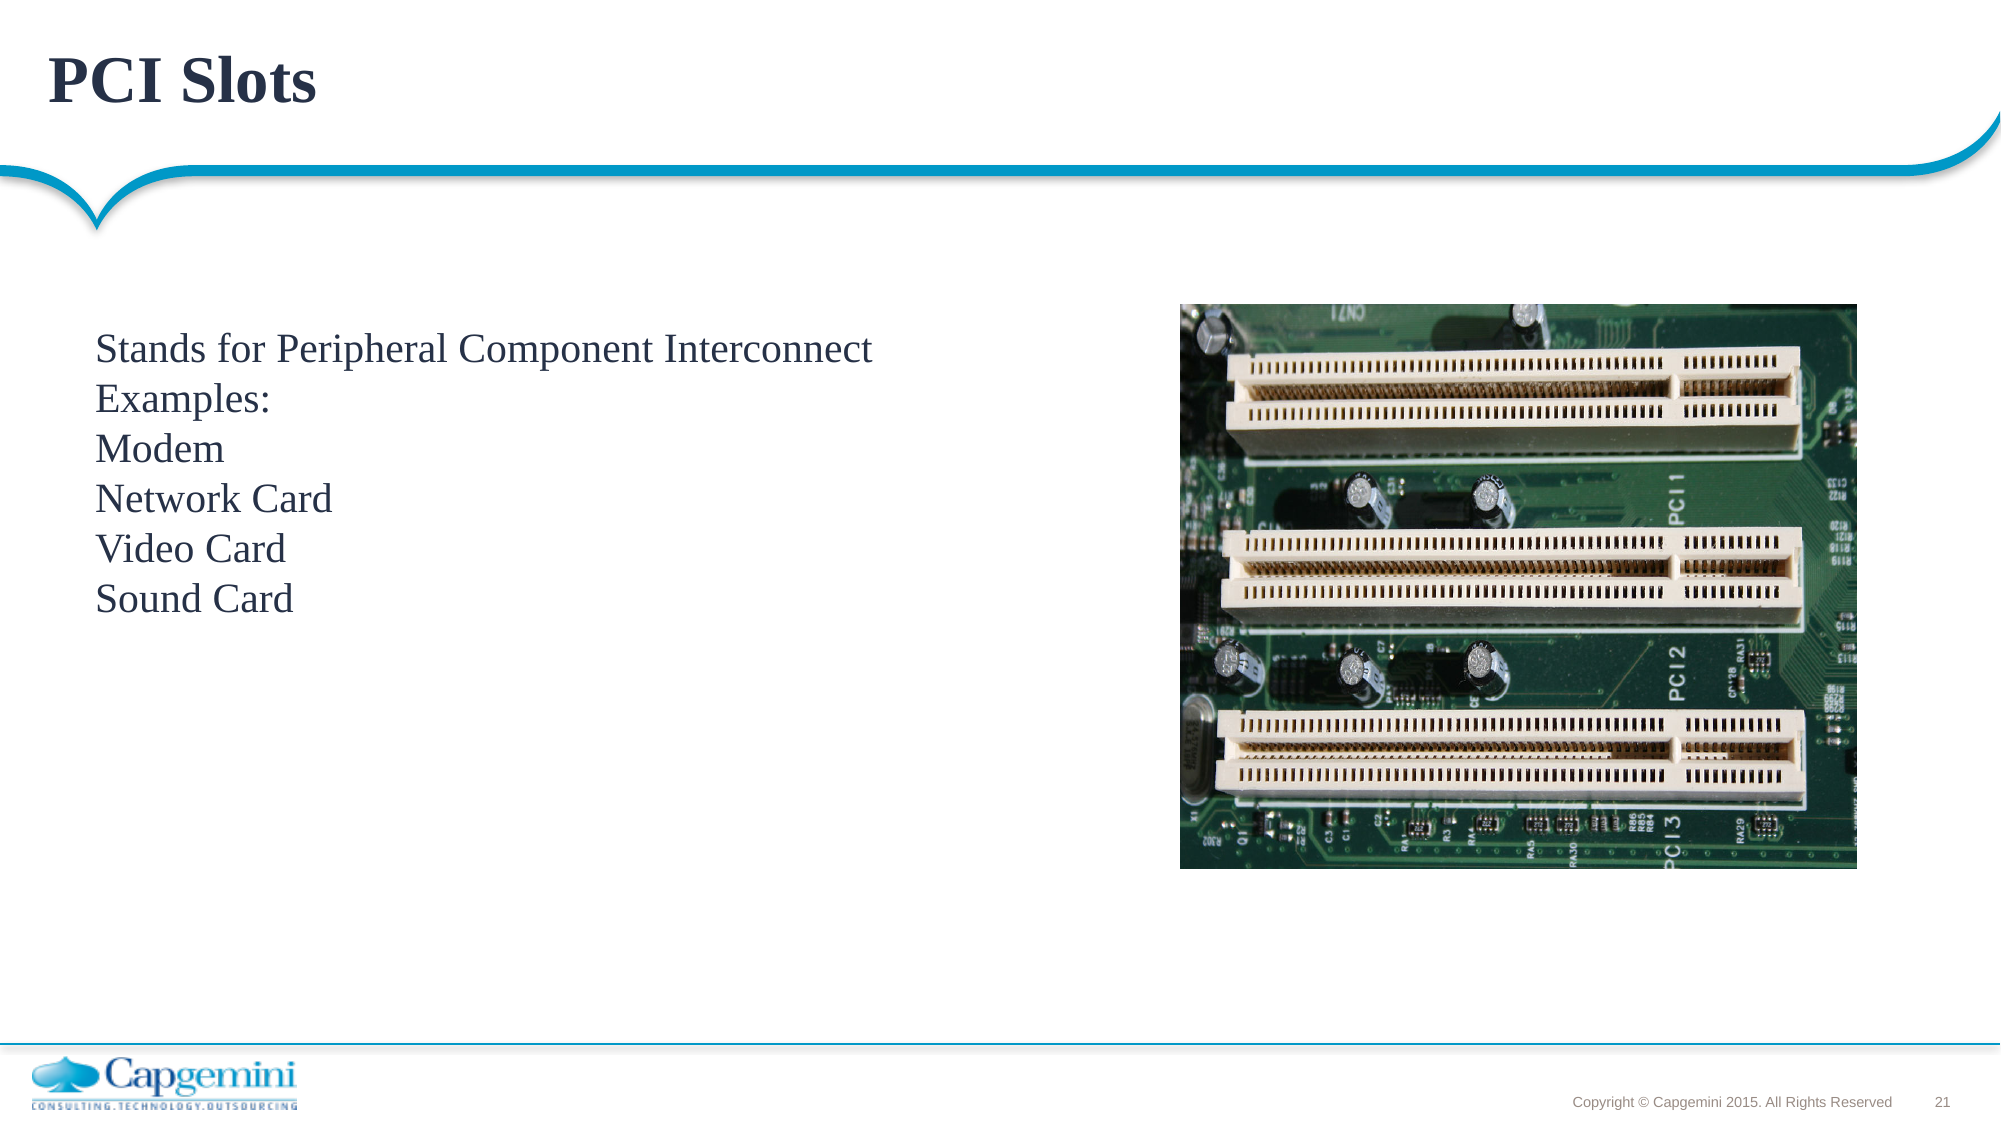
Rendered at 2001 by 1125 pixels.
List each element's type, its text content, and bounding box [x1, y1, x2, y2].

title PCI Slots [0, 0, 2000, 165]
picture [1180, 304, 1857, 870]
text_box Stands for Peripheral Component Interconnect Examples: Modem Network Card Video Card Sound Card [80, 313, 995, 629]
picture [32, 1056, 297, 1110]
